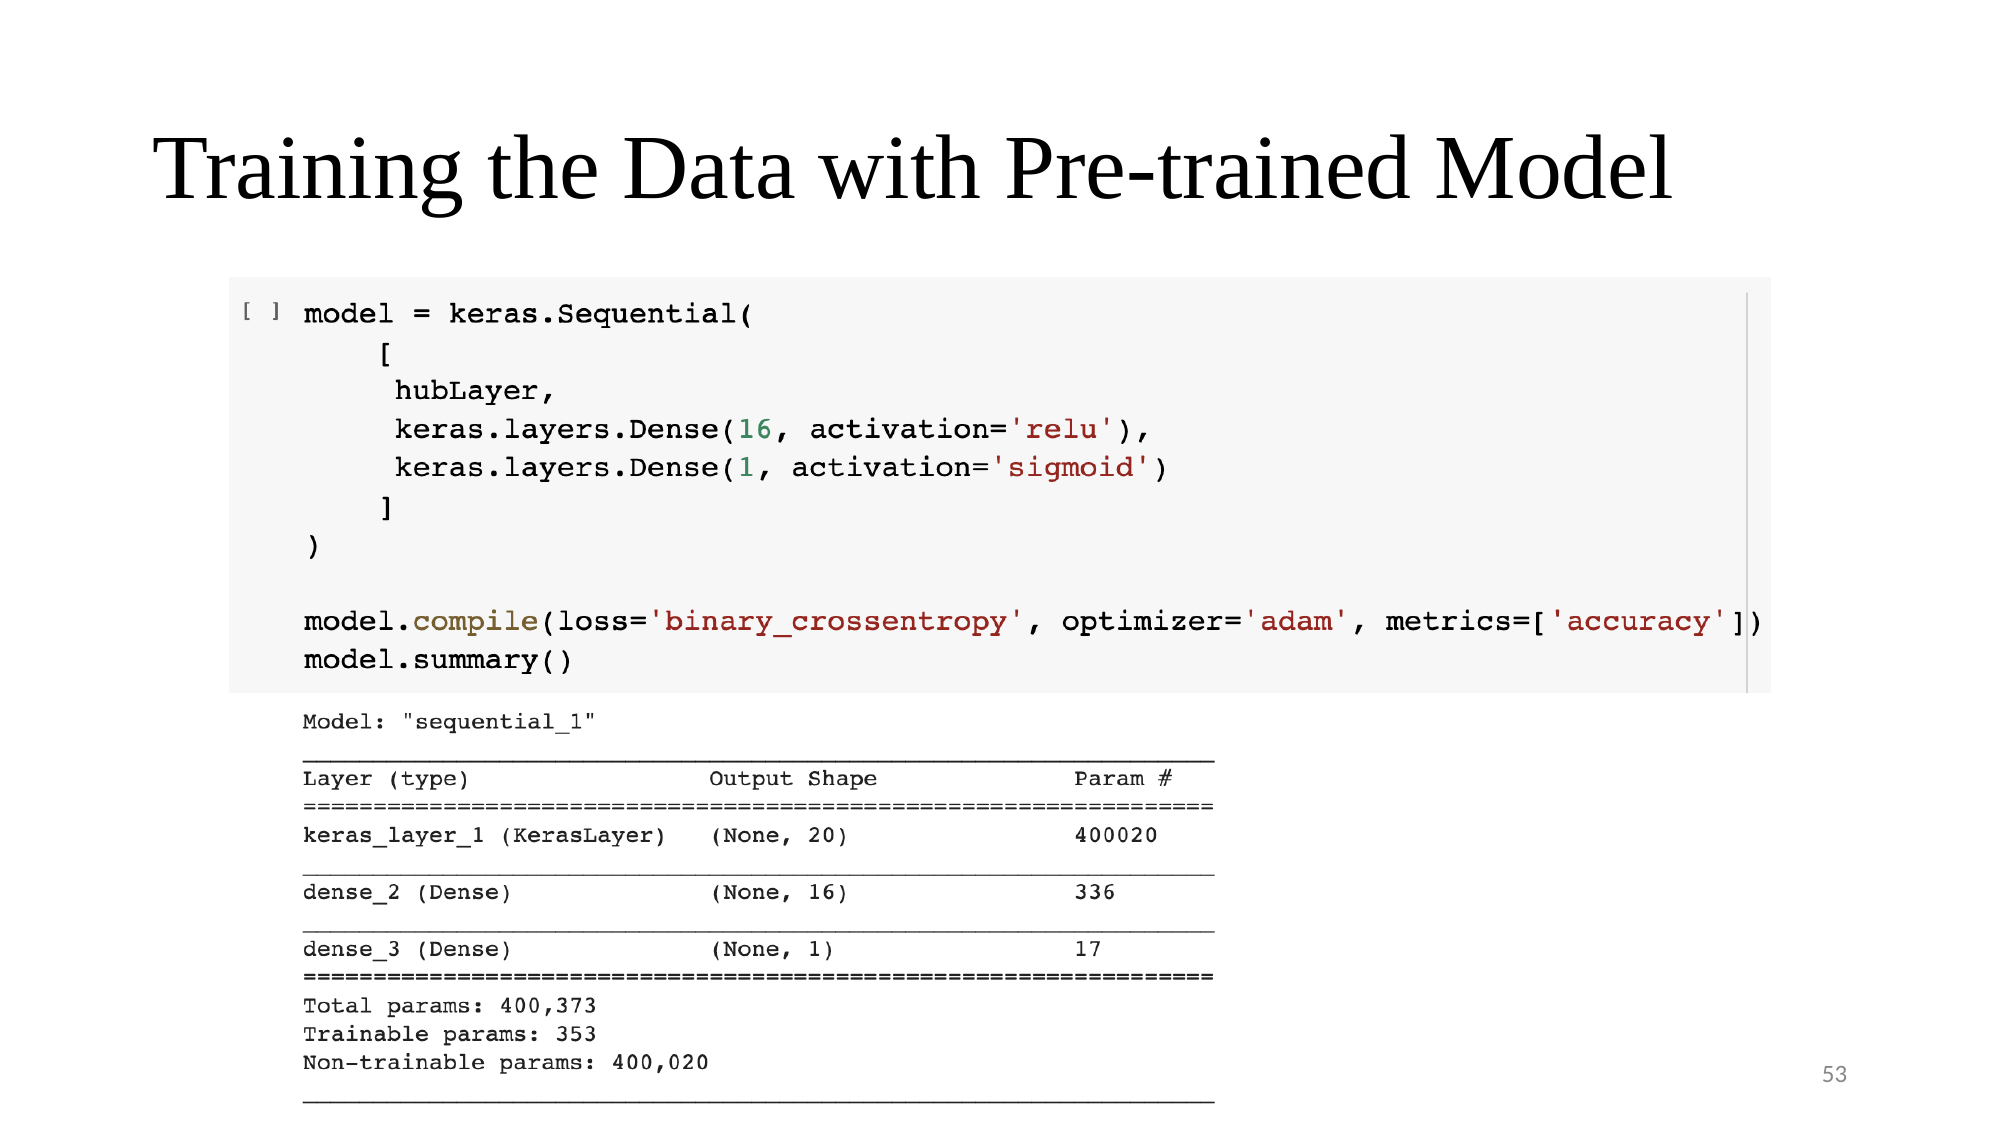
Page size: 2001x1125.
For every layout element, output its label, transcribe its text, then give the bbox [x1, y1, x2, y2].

picture [228, 277, 1772, 1124]
slide_number 53 [1776, 1042, 1863, 1103]
title Training the Data with Pre-trained Model [137, 59, 1863, 278]
